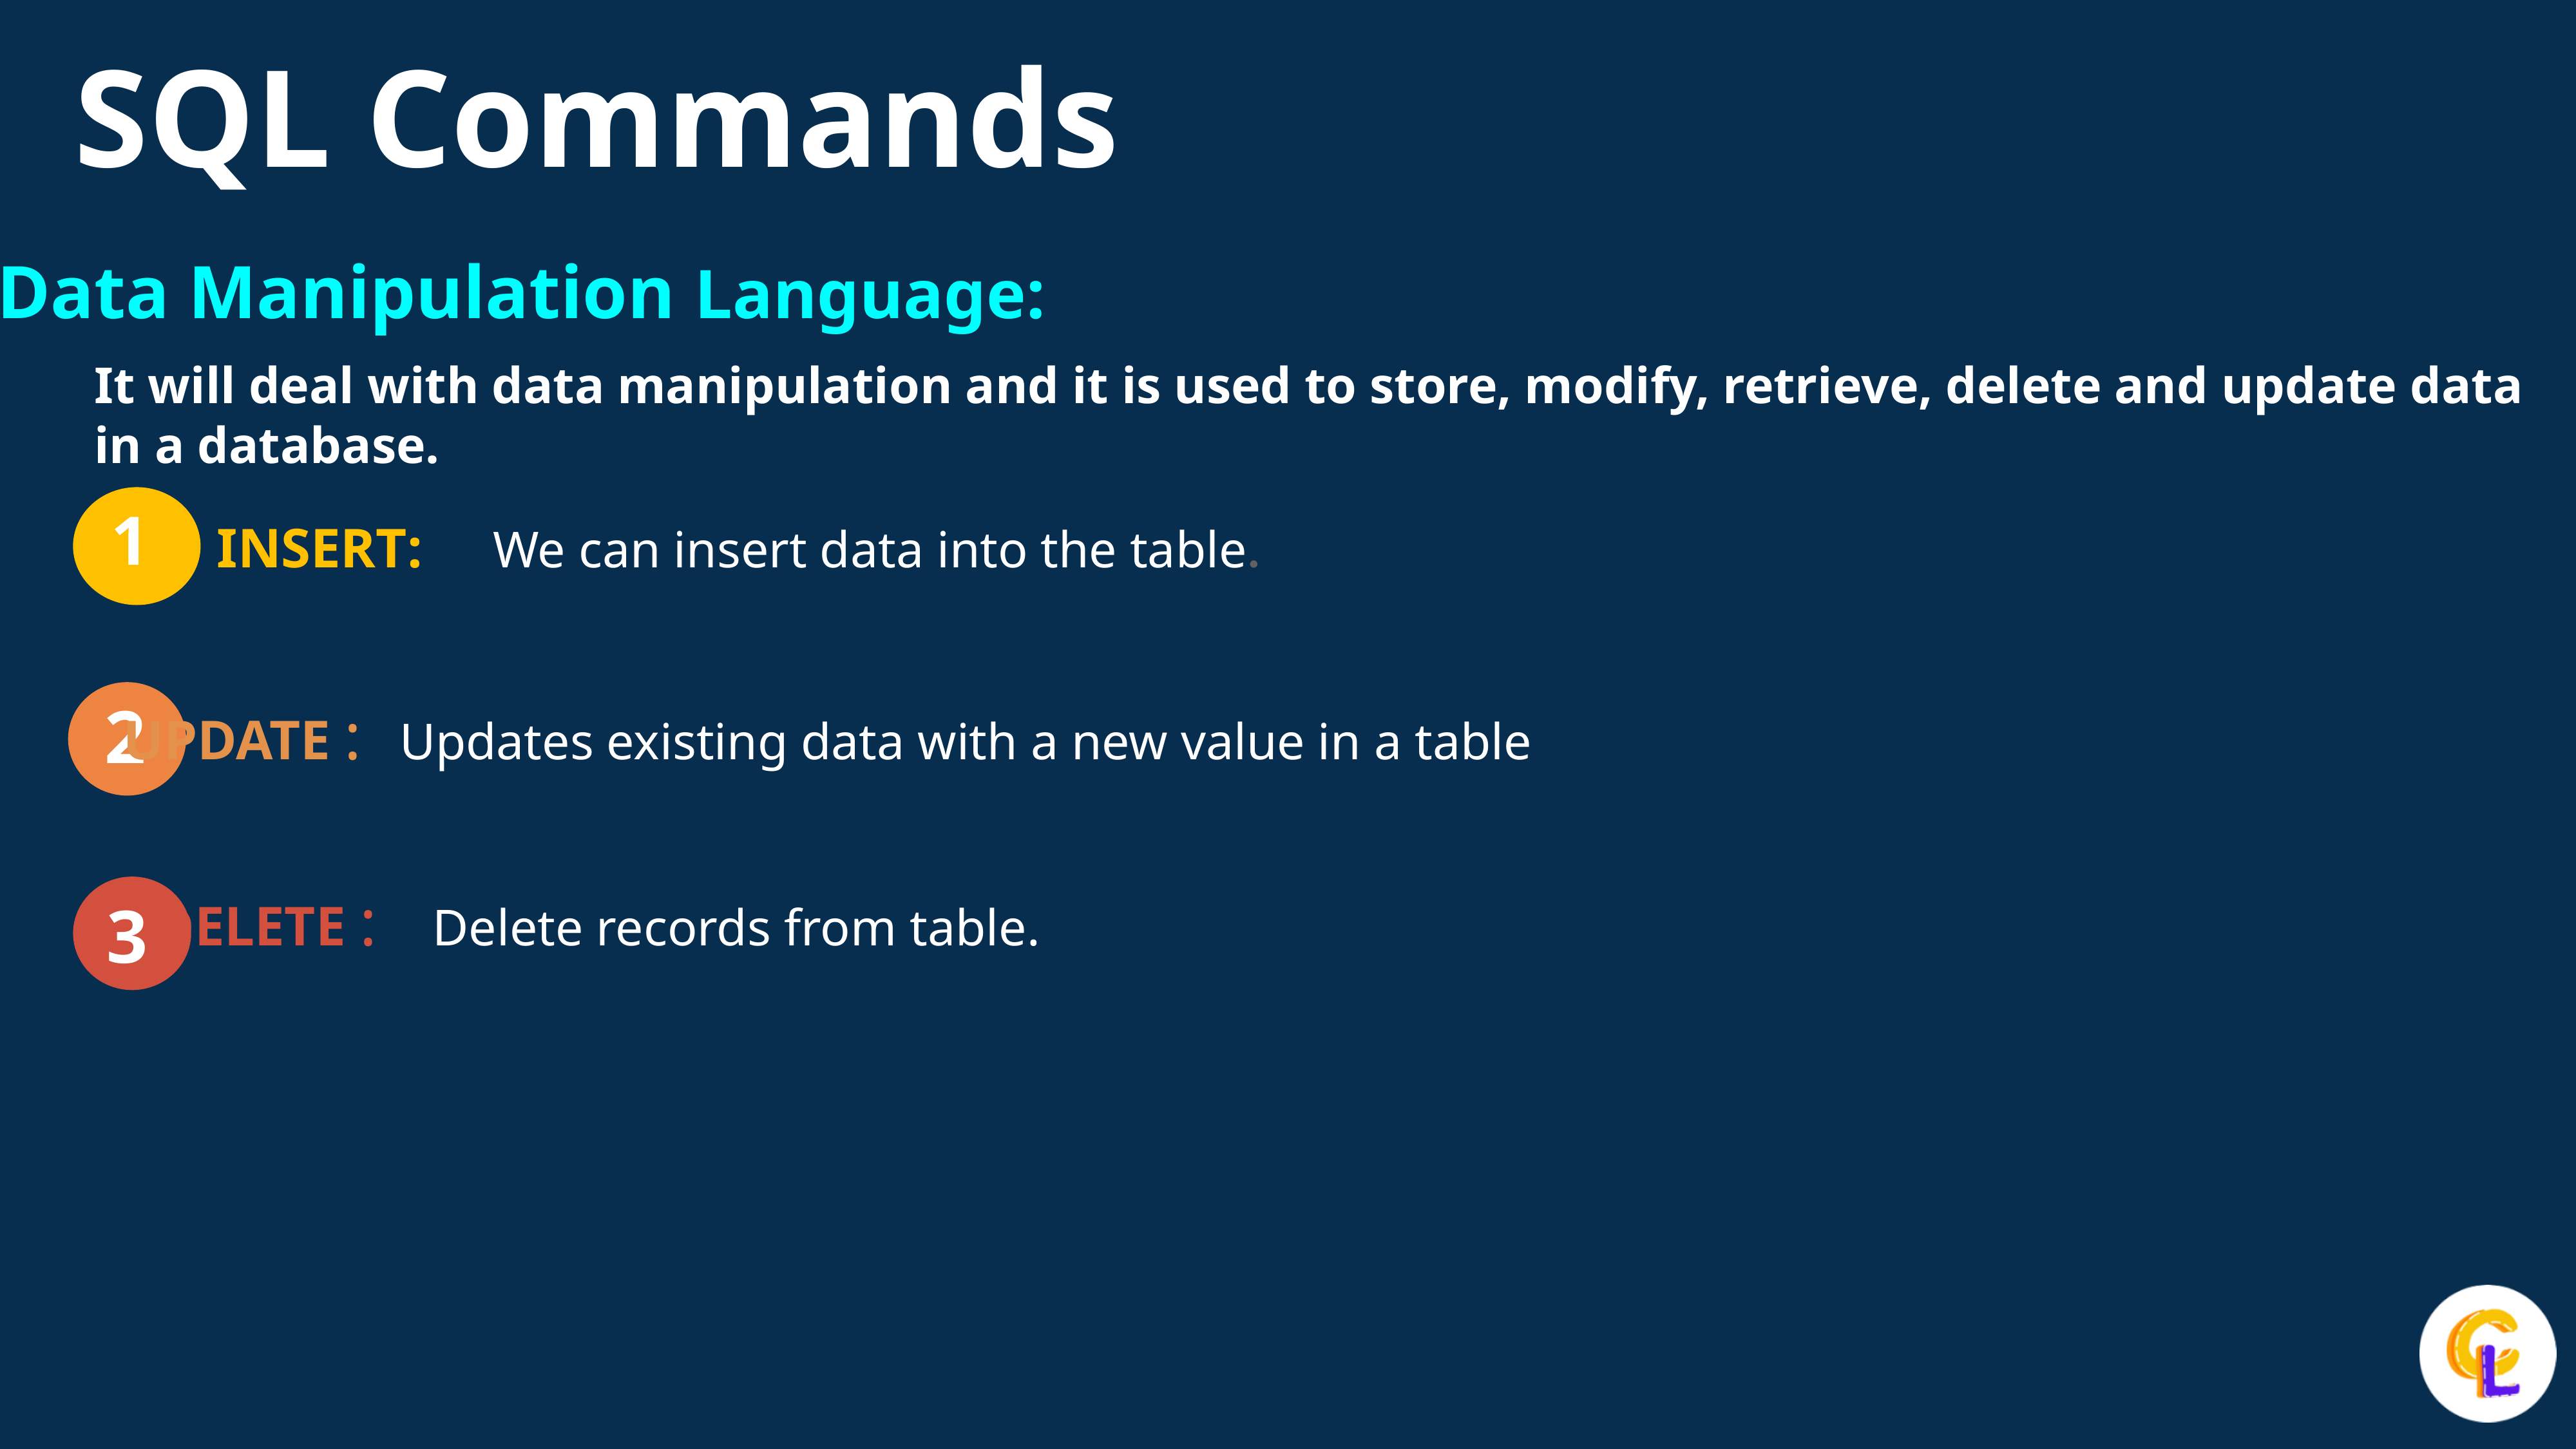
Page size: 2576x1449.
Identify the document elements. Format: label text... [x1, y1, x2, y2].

text_box 3 [97, 886, 170, 983]
text_box UPDATE : Updates existing data with a new value in a table [100, 690, 1543, 778]
text_box Data Manipulation Language: [0, 241, 1056, 337]
text_box [101, 983, 163, 991]
text_box [106, 486, 167, 493]
picture [2419, 1285, 2557, 1423]
text_box It will deal with data manipulation and it is used to store, modify, retrieve, delete and update data in a database. [84, 349, 2557, 478]
text_box [170, 963, 183, 978]
text_box [67, 710, 75, 768]
text_box [104, 681, 151, 686]
text_box [87, 498, 202, 606]
text_box [99, 876, 145, 886]
text_box INSERT: We can insert data into the table. [207, 509, 2494, 645]
text_box 2 [75, 686, 186, 783]
text_box 1 [84, 493, 176, 584]
text_box SQL Commands [64, 28, 1596, 199]
text_box [72, 887, 97, 980]
text_box [89, 783, 166, 797]
text_box [72, 511, 84, 581]
text_box DELETE : Delete records from table. [145, 876, 1050, 963]
